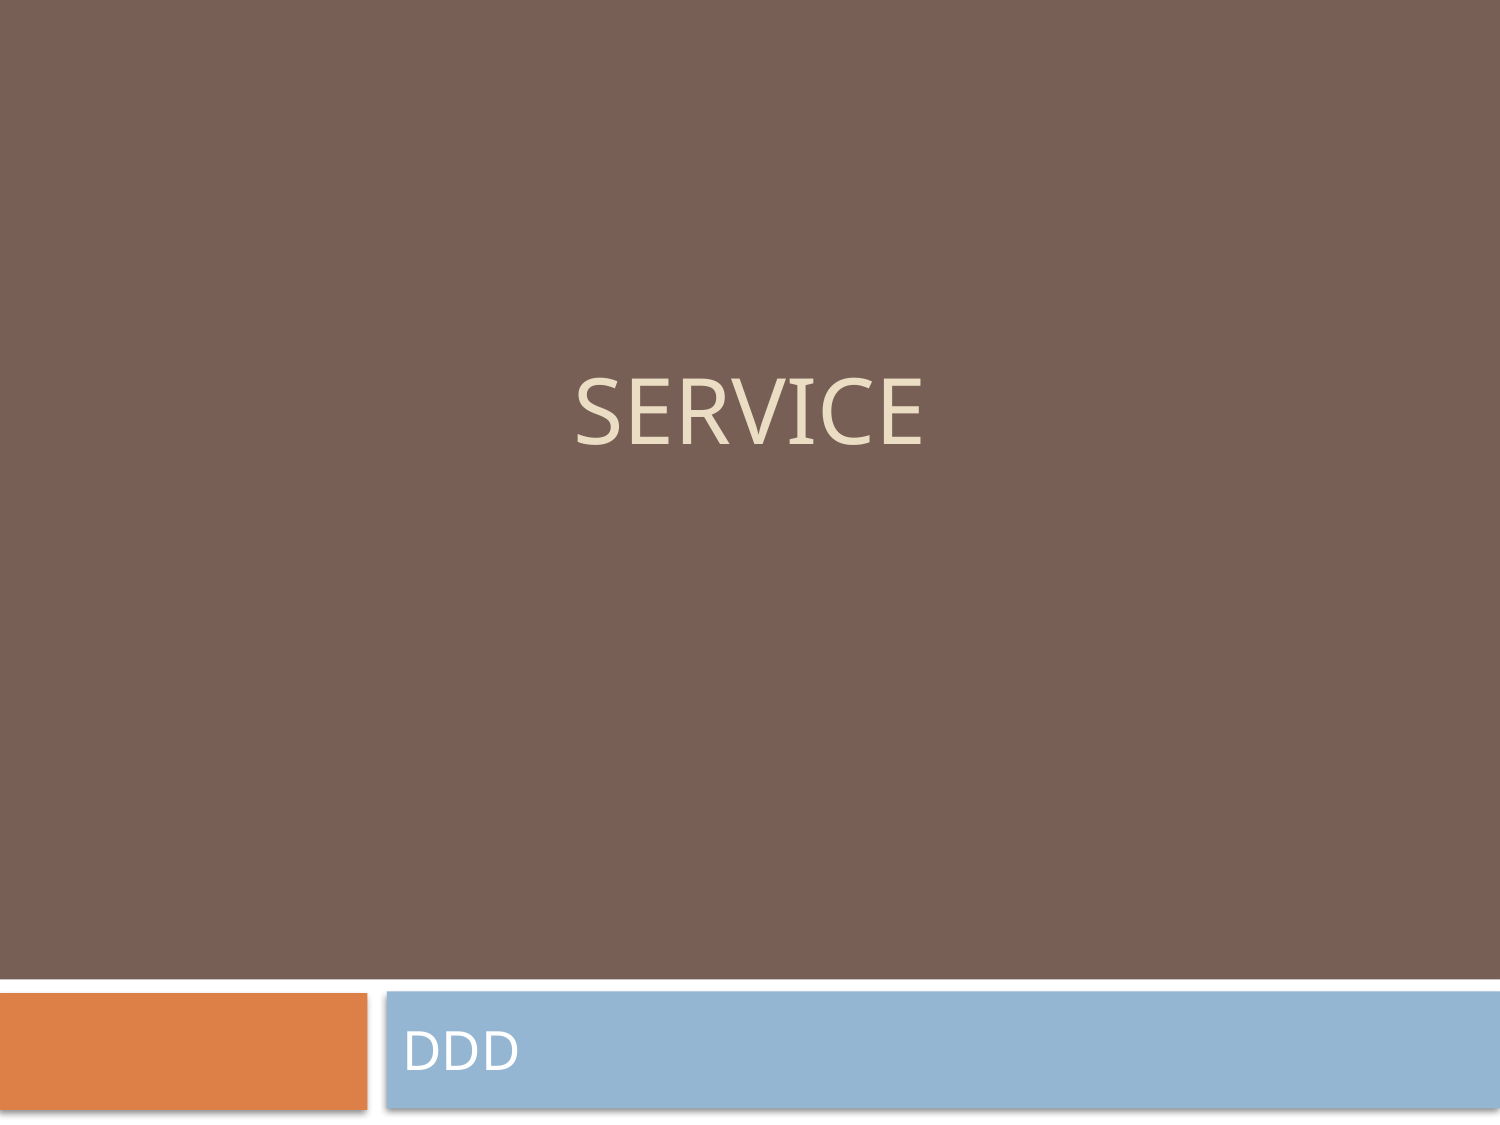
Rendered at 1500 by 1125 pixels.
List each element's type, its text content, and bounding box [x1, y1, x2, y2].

subtitle DDD [387, 992, 1488, 1105]
title Service [99, 170, 1401, 471]
